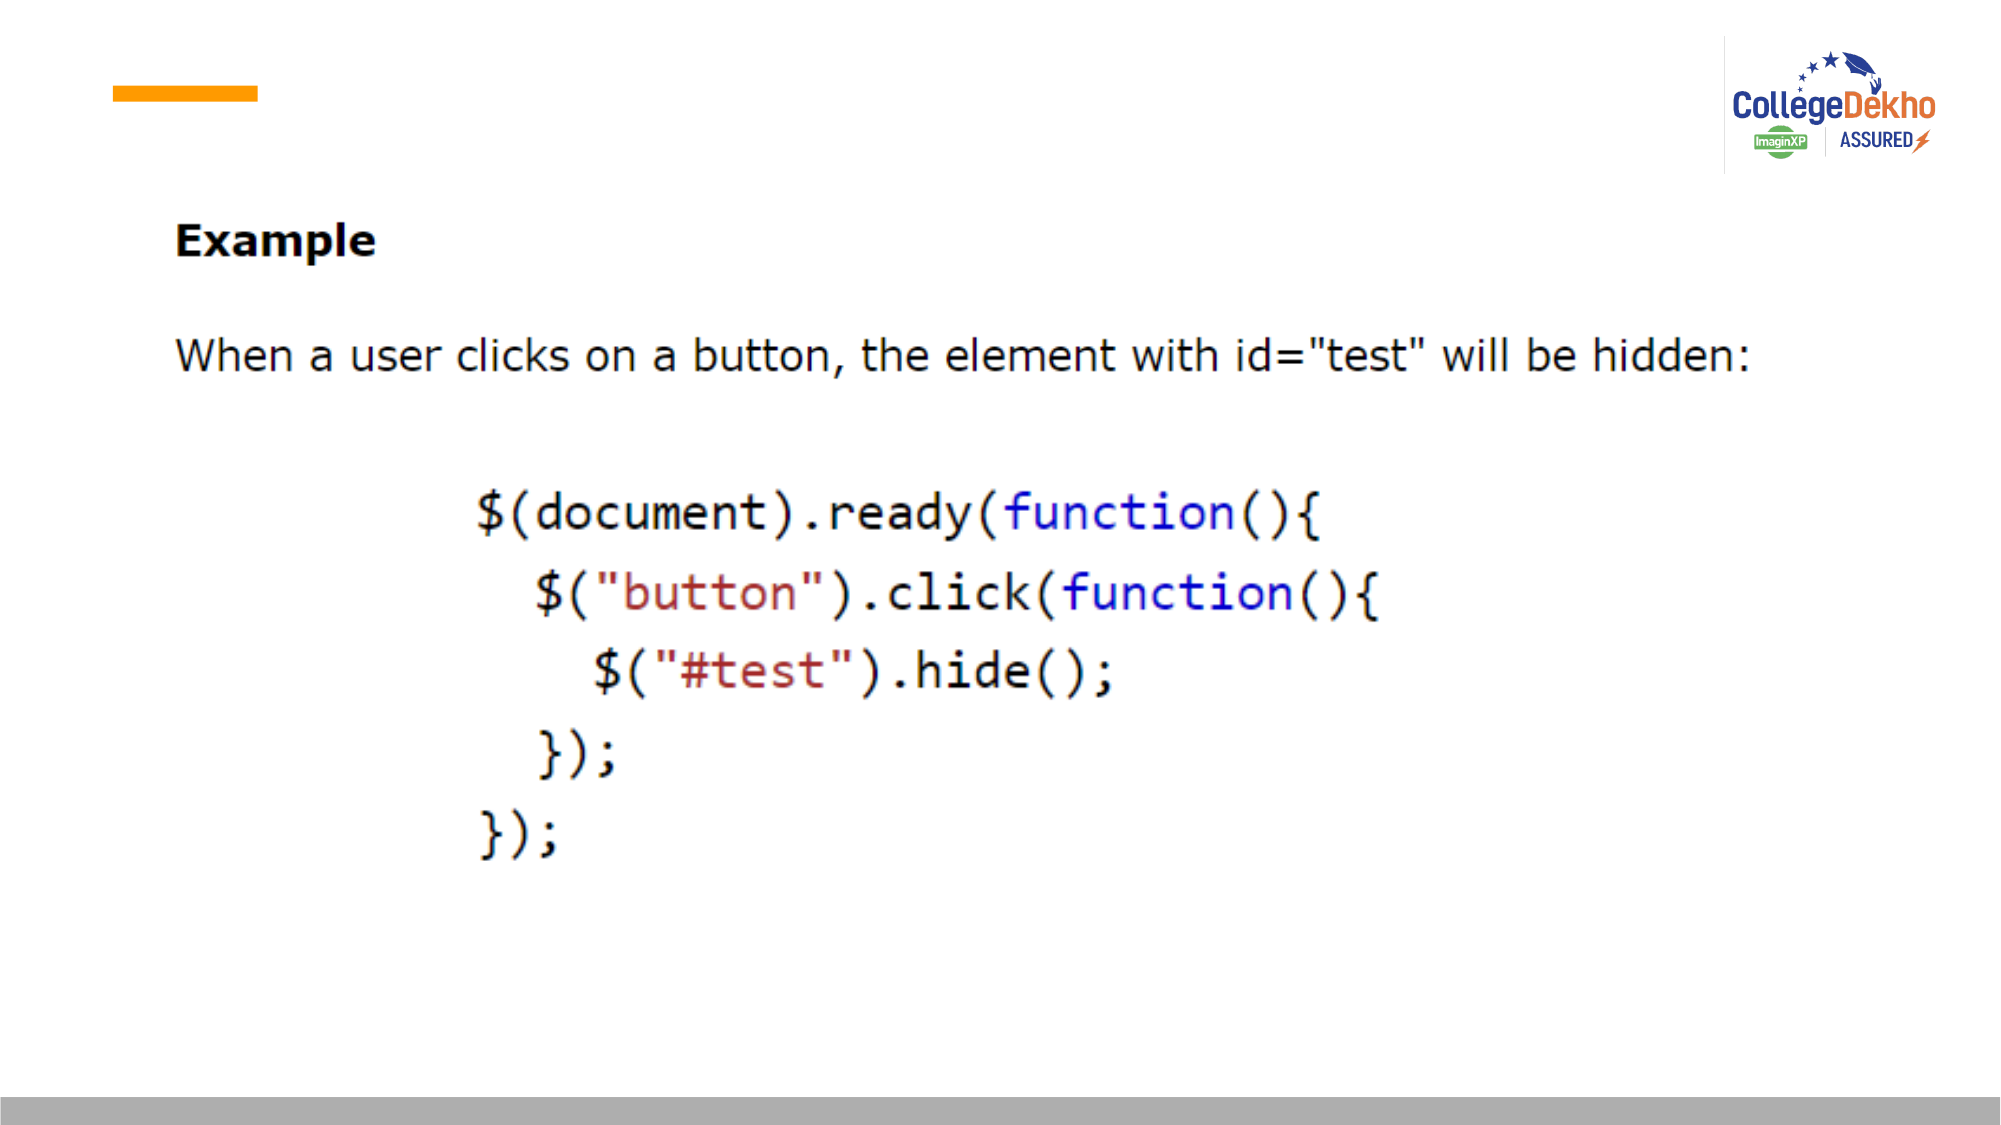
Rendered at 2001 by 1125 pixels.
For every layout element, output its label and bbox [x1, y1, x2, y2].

picture [1724, 36, 1943, 174]
picture [116, 185, 1794, 414]
picture [0, 1080, 2001, 1125]
picture [453, 466, 1575, 887]
